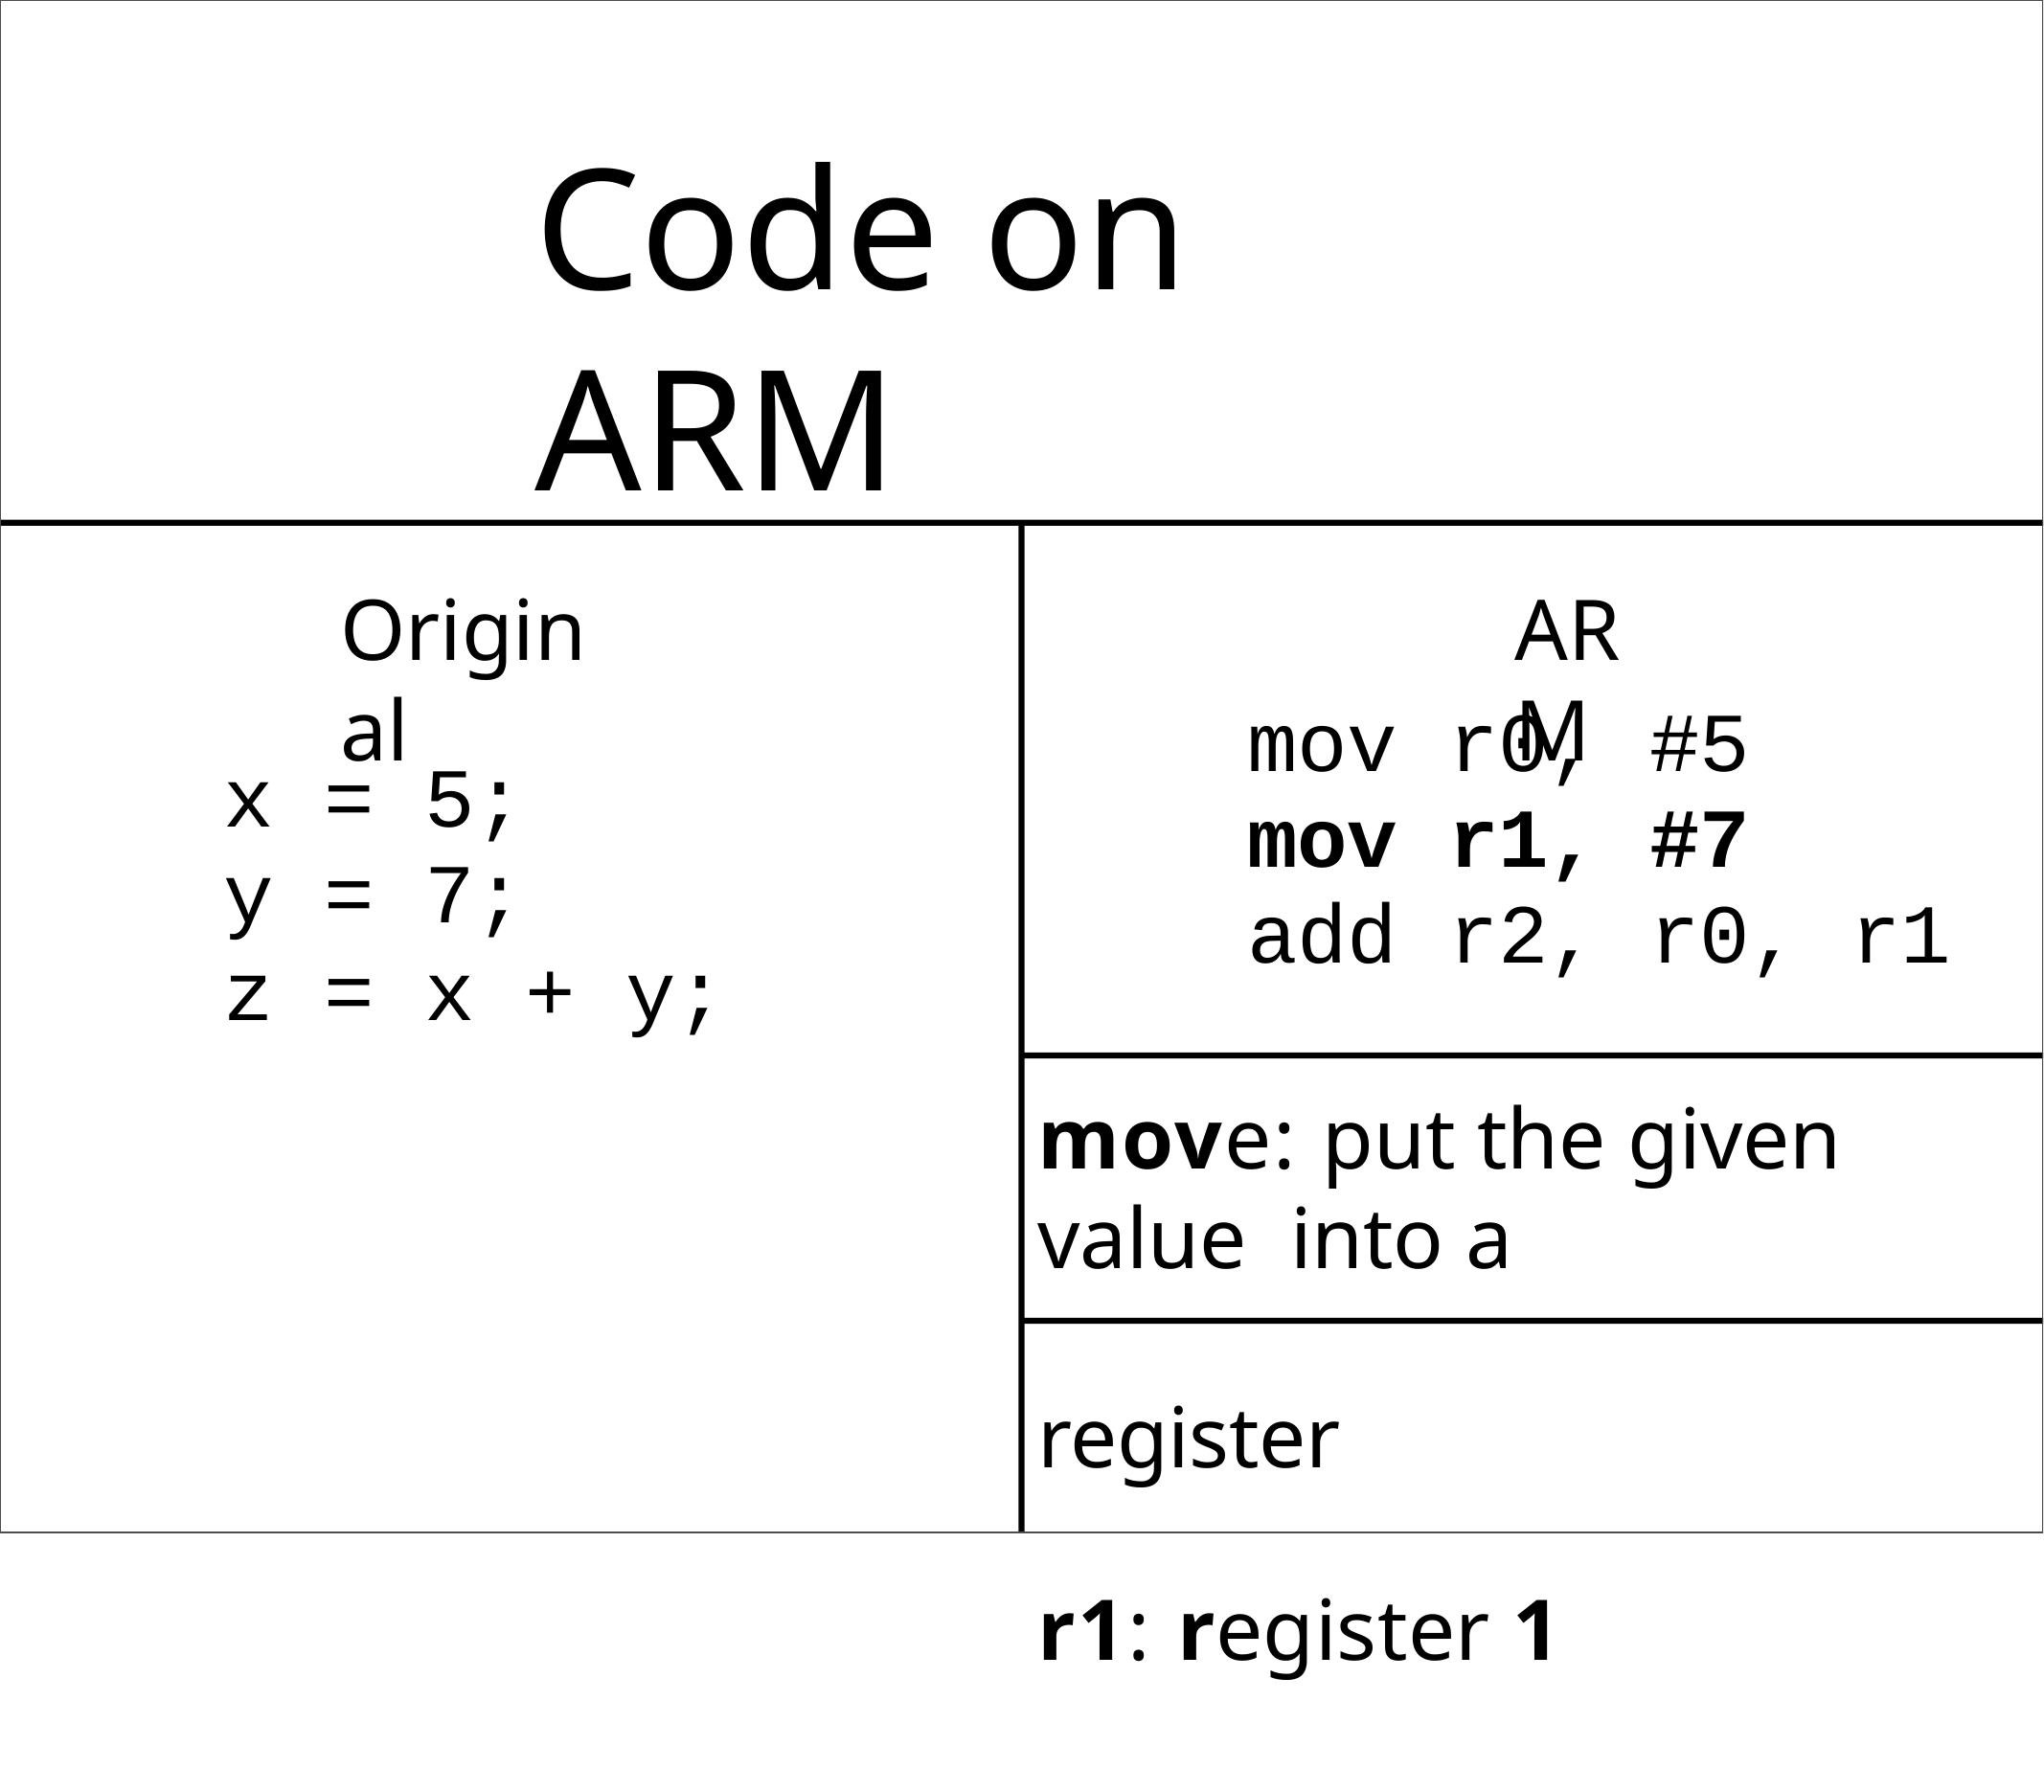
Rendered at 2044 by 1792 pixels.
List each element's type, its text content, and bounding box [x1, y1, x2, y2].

list x = 5; y = 7; z = x + y; move: put the given value into a register r1: register 1 [221, 1532, 1933, 1771]
text_box [0, 0, 2044, 1532]
